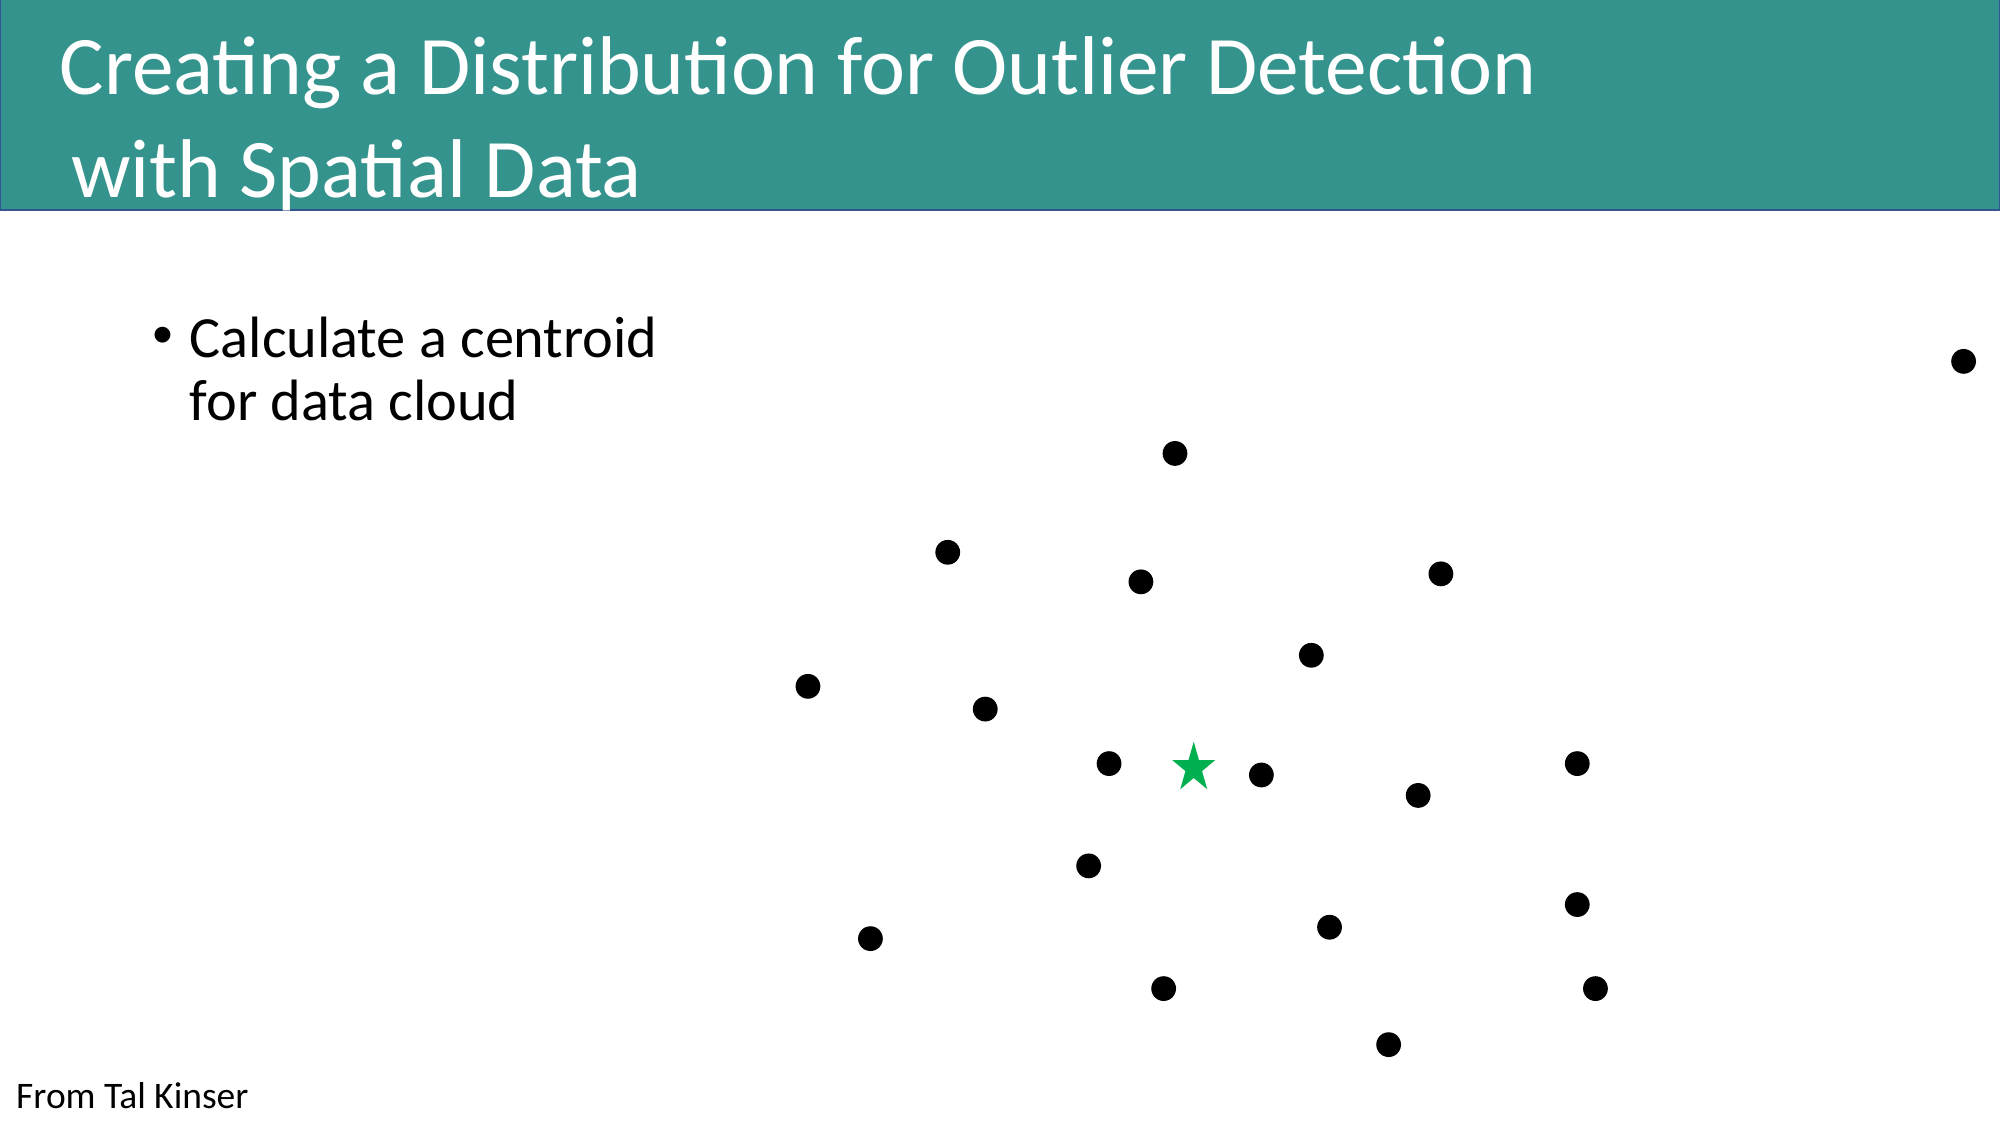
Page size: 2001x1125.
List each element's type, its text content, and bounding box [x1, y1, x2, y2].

text_box [935, 539, 961, 565]
text_box [1405, 783, 1431, 808]
text_box [1248, 762, 1274, 788]
text_box [1951, 348, 1977, 374]
text_box [795, 673, 821, 699]
text_box [1428, 561, 1454, 587]
text_box [1564, 751, 1590, 777]
text_box From Tal Kinser [1, 1063, 264, 1124]
text_box [1172, 741, 1216, 790]
text_box [1096, 751, 1122, 777]
list Calculate a centroid for data cloud [137, 299, 700, 1014]
text_box [1564, 892, 1590, 917]
text_box Creating a Distribution for Outlier Detection with Spatial Data [0, 0, 2000, 211]
text_box [1151, 976, 1177, 1002]
text_box [1128, 569, 1154, 595]
text_box [1162, 441, 1188, 466]
text_box [1076, 853, 1102, 879]
text_box [1317, 914, 1342, 940]
text_box [1298, 642, 1324, 668]
text_box [858, 926, 883, 952]
text_box [1376, 1032, 1402, 1058]
text_box [972, 696, 998, 722]
text_box [1583, 976, 1608, 1002]
